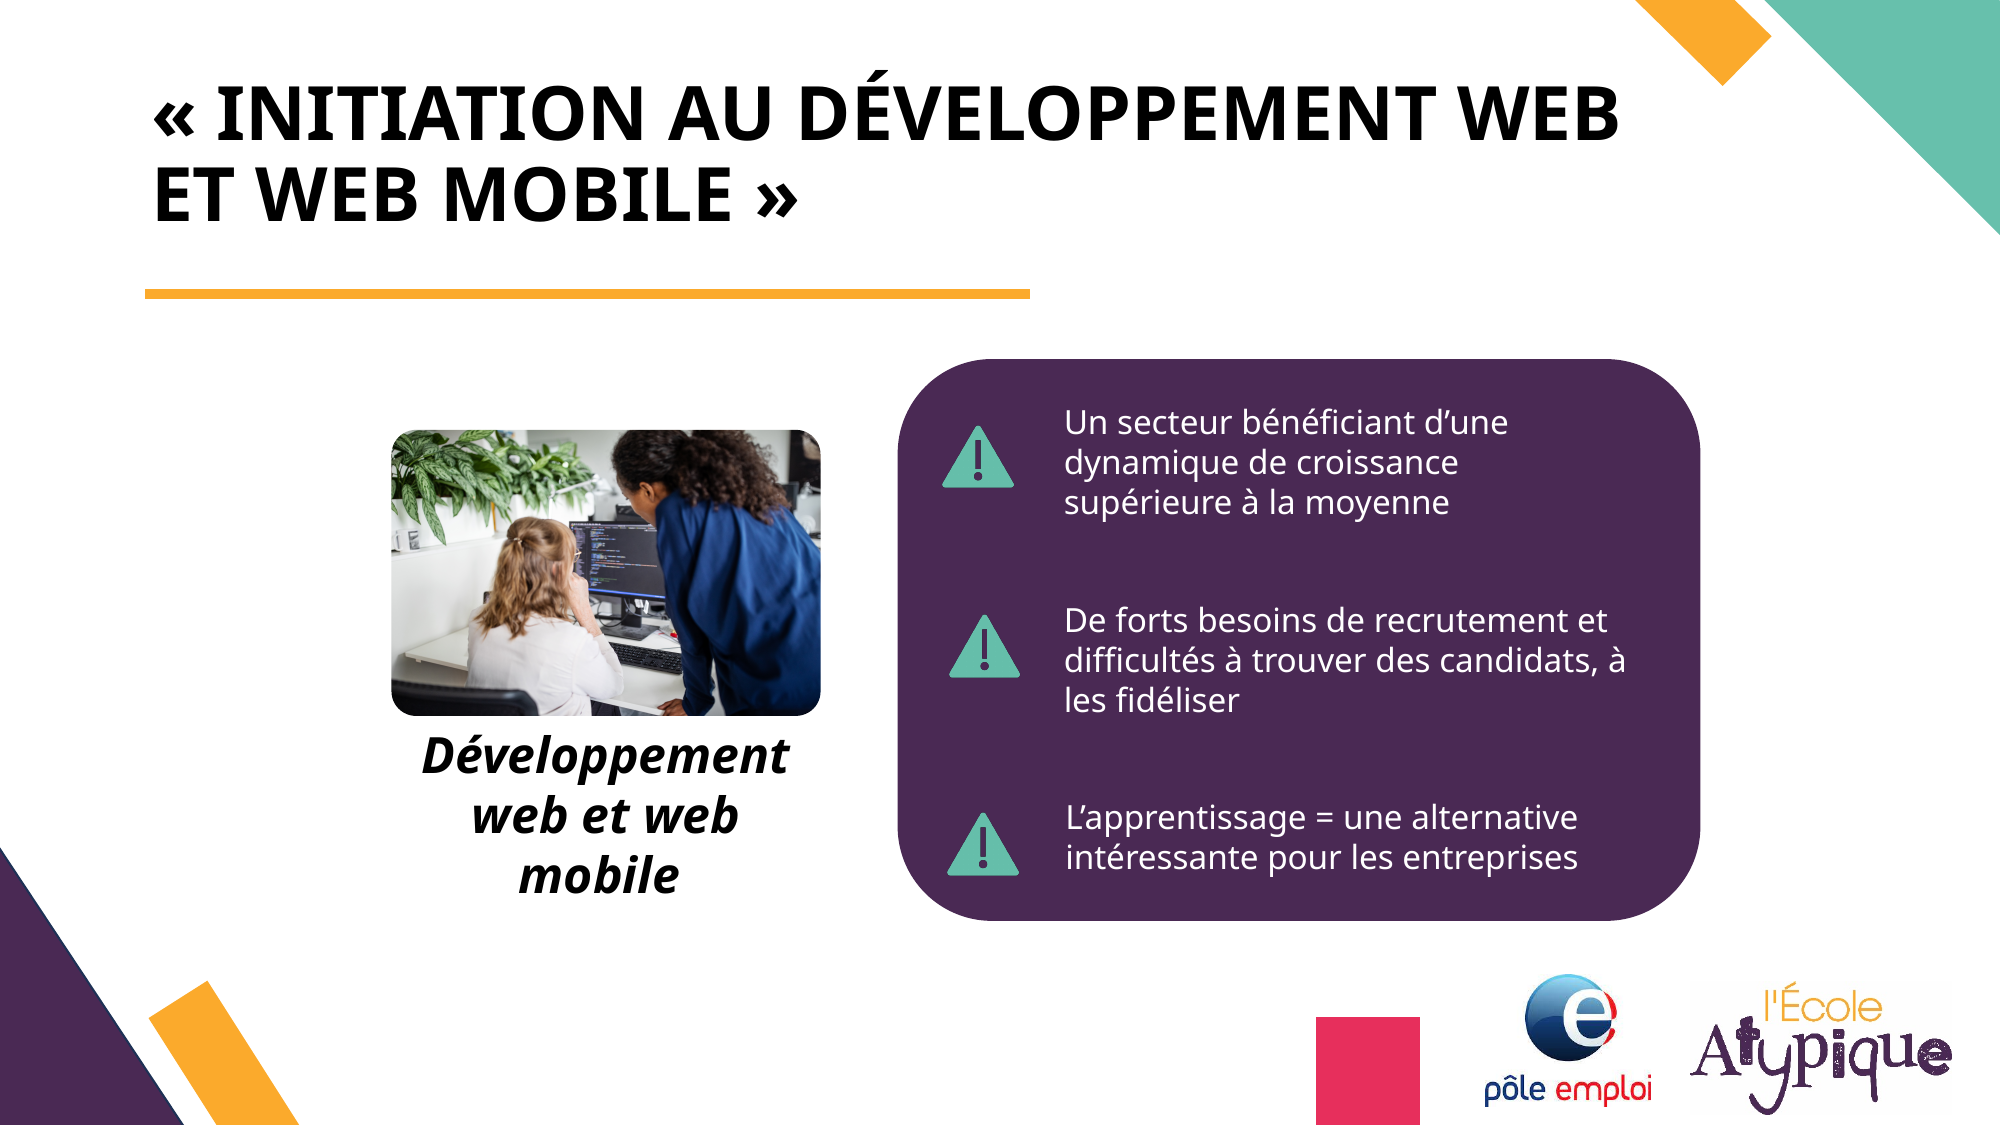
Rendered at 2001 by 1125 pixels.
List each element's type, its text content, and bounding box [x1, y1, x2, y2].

text_box L’apprentissage = une alternative intéressante pour les entreprises [1050, 769, 1703, 904]
picture [943, 804, 1023, 884]
picture [1690, 981, 1952, 1115]
picture [945, 606, 1024, 686]
picture [938, 417, 1018, 496]
picture [1485, 974, 1651, 1107]
text_box [1764, 0, 2000, 236]
text_box De forts besoins de recrutement et difficultés à trouver des candidats, à les fidéliser [1048, 591, 1651, 726]
text_box [148, 980, 300, 1125]
text_box Développement web et web mobile [386, 795, 826, 832]
text_box [897, 359, 1701, 921]
text_box « INITIATION AU DéveloppeMENT web et web mobile » [135, 68, 1757, 245]
text_box [1316, 1017, 1420, 1125]
picture [391, 429, 821, 716]
text_box [1635, 0, 1772, 68]
text_box [145, 289, 1030, 299]
text_box [0, 847, 185, 1125]
text_box Un secteur bénéficiant d’une dynamique de croissance supérieure à la moyenne [1048, 393, 1651, 529]
